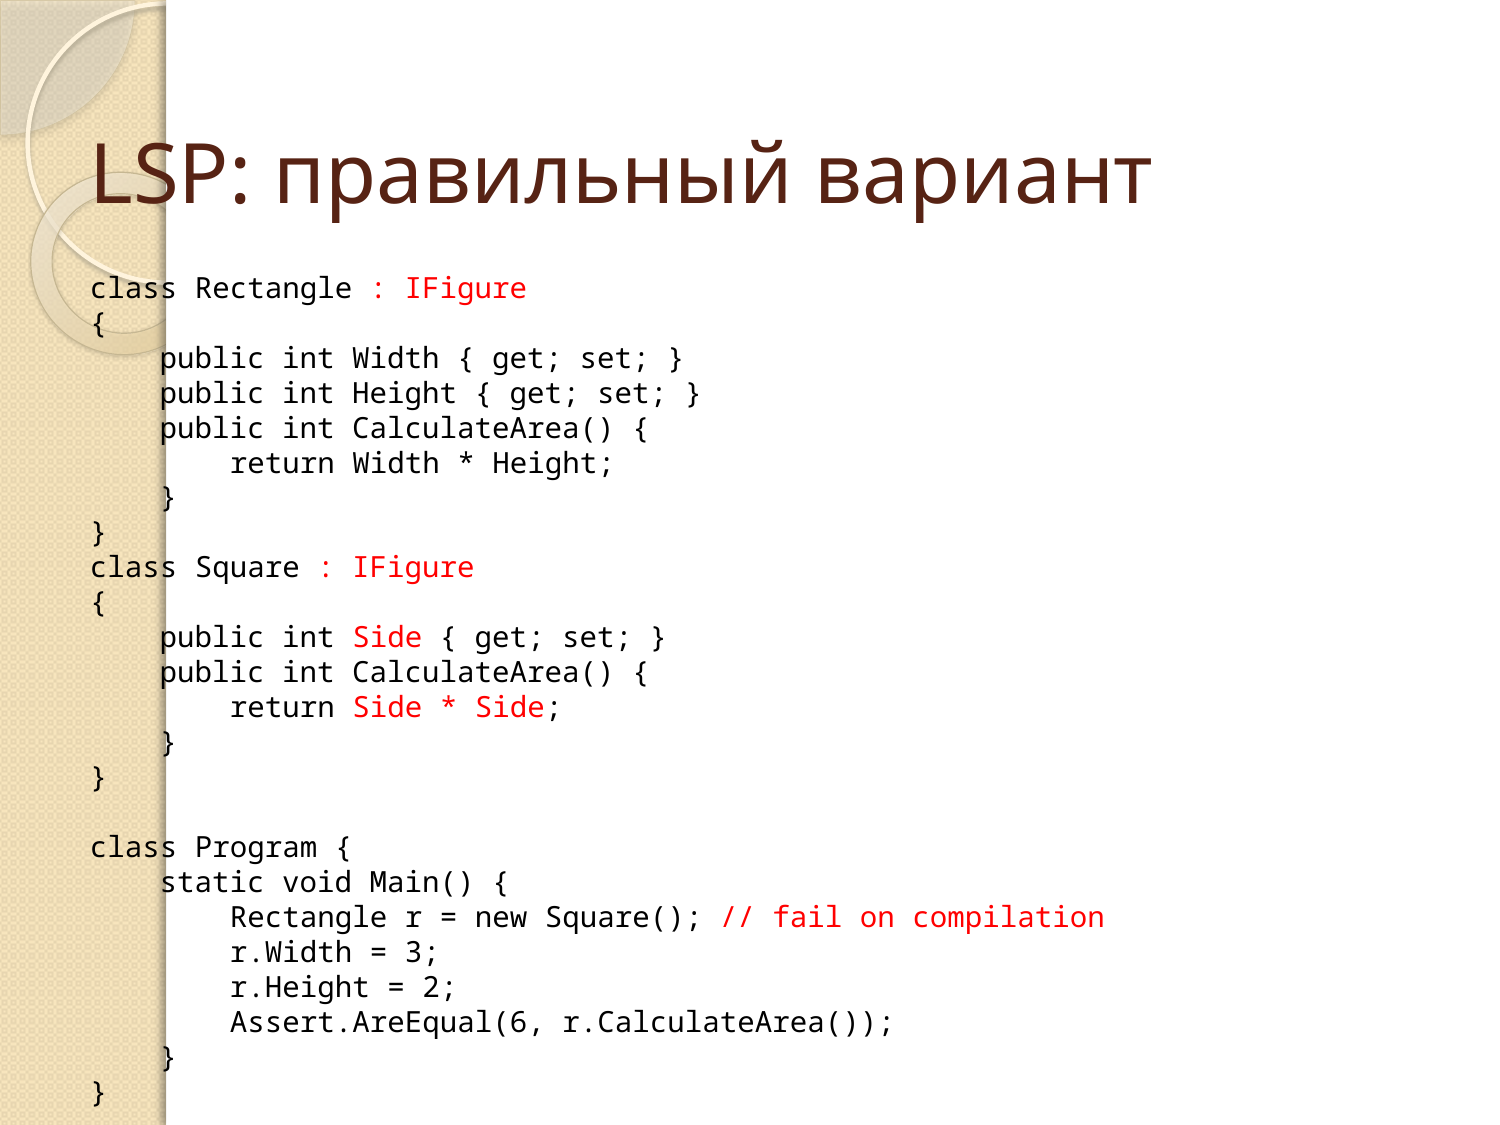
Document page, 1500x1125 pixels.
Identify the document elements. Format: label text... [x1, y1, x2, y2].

text_box class Rectangle : IFigure { public int Width { get; set; } public int Height { get; set; } public int CalculateArea() { return Width * Height; } } class Square : IFigure { public int Side { get; set; } public int CalculateArea() { return Side * Side; } } class Program { static void Main() { Rectangle r = new Square(); // fail on compilation r.Width = 3; r.Height = 2; Assert.AreEqual(6, r.CalculateArea()); } } [74, 261, 1263, 1116]
title LSP: правильный вариант [75, 112, 1425, 229]
